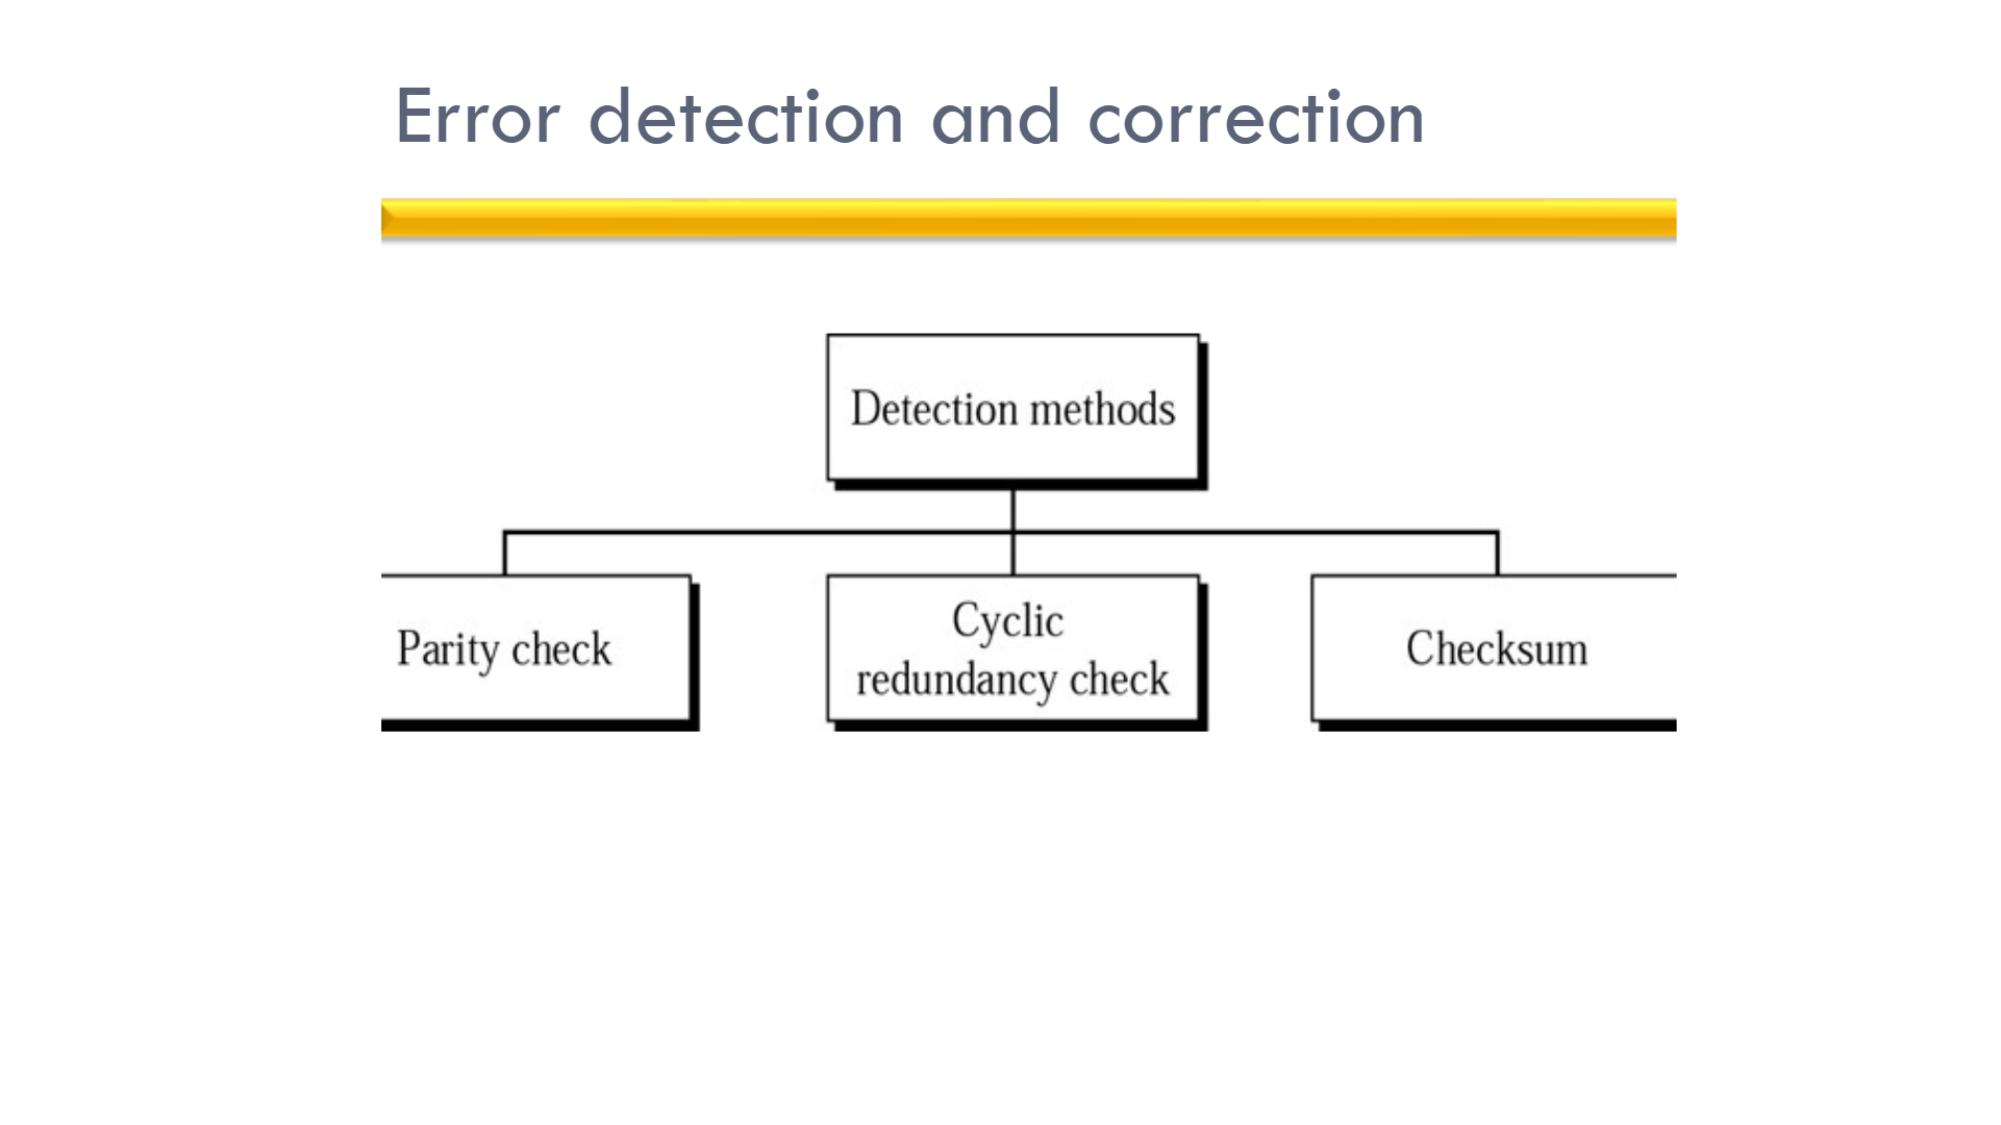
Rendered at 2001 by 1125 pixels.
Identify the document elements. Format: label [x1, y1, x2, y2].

picture [381, 0, 1677, 975]
